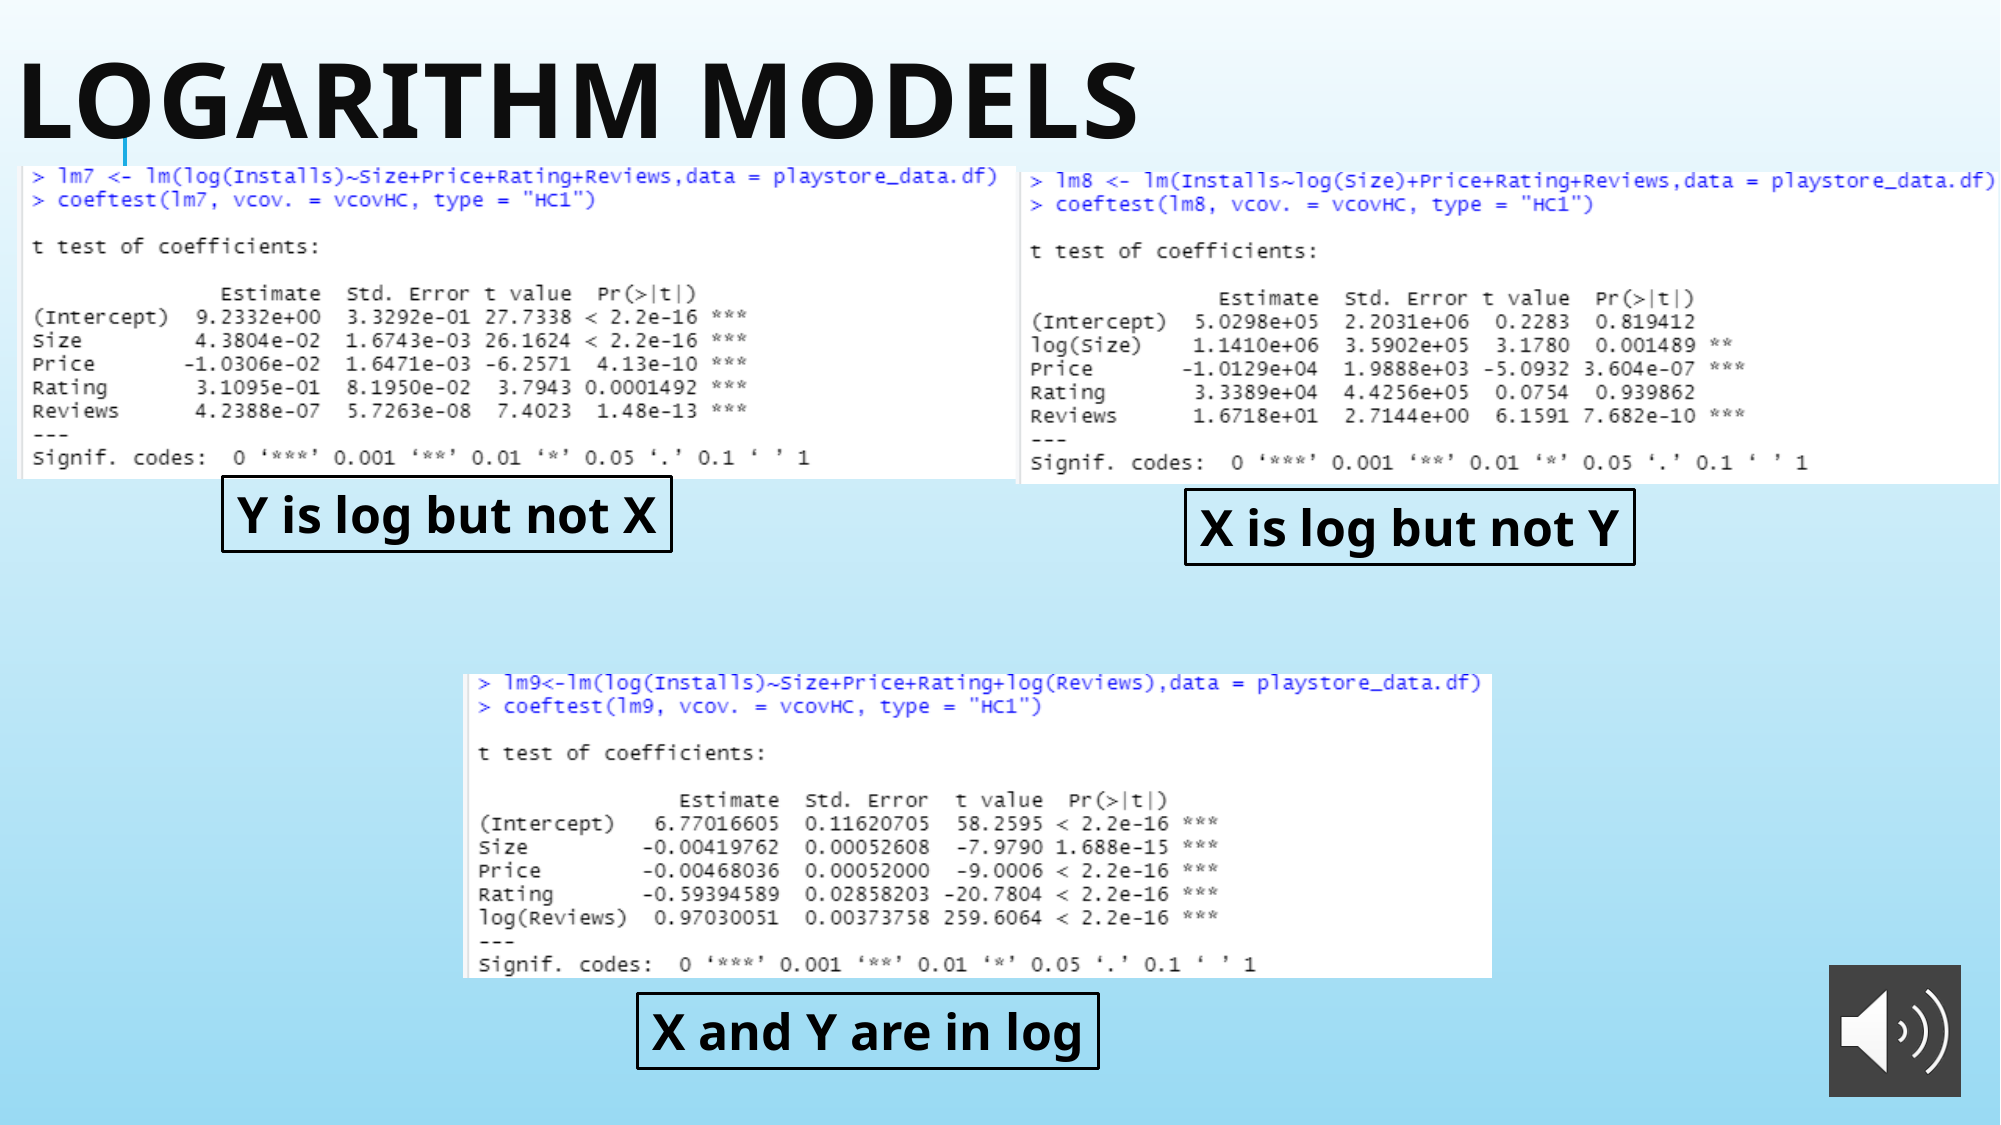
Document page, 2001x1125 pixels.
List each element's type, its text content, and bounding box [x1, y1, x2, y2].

text_box X and Y are in log [637, 993, 1099, 1069]
picture [1828, 964, 1962, 1099]
text_box Y is log but not X [222, 488, 672, 552]
title Logarithm Models [0, 0, 1411, 217]
picture [462, 674, 1492, 978]
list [16, 165, 1016, 479]
text_box X is log but not Y [1185, 493, 1635, 565]
picture [1015, 172, 1999, 484]
